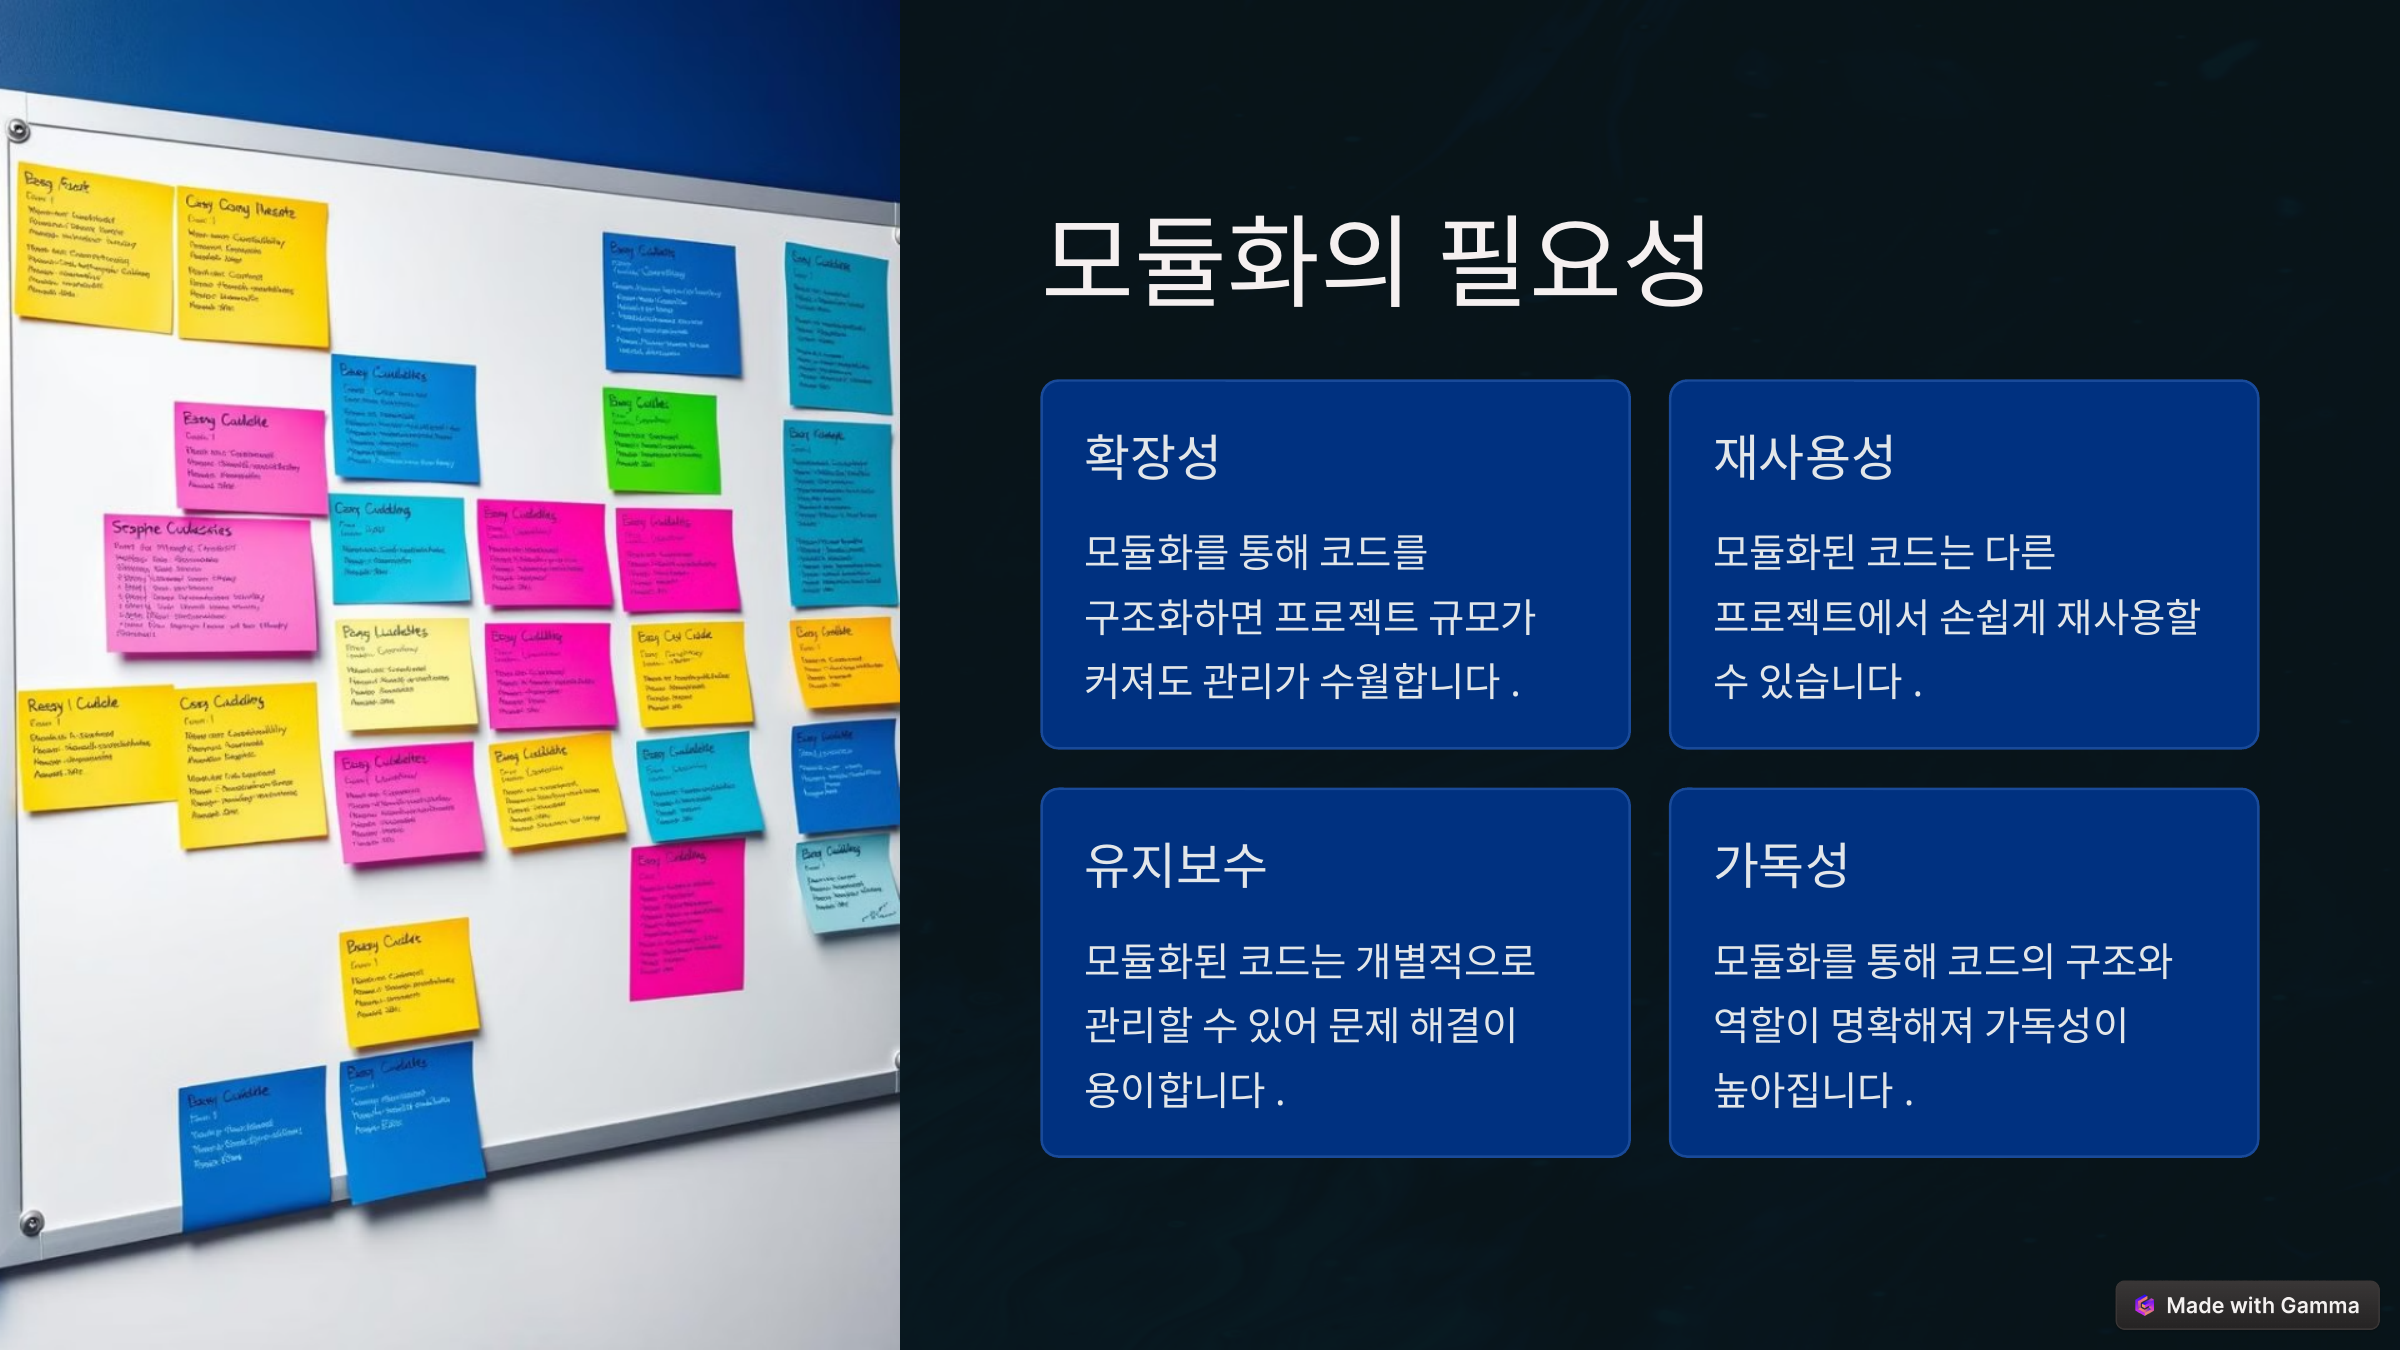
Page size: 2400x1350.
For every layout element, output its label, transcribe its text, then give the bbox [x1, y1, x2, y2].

text_box [1670, 788, 2259, 1157]
text_box 모듈화된 코드는 개별적으로 관리할 수 있어 문제 해결이 용이합니다. [1084, 919, 1587, 1114]
text_box [1041, 788, 1630, 1157]
picture [0, 0, 900, 1350]
text_box 모듈화의 필요성 [1041, 193, 2054, 320]
text_box [1041, 380, 1630, 749]
text_box 모듈화된 코드는 다른 프로젝트에서 손쉽게 재사용할 수 있습니다. [1713, 511, 2216, 706]
text_box [1670, 380, 2259, 749]
text_box 모듈화를 통해 코드의 구조와 역할이 명확해져 가독성이 높아집니다. [1713, 919, 2216, 1114]
text_box 모듈화를 통해 코드를 구조화하면 프로젝트 규모가 커져도 관리가 수월합니다. [1084, 511, 1587, 706]
picture [2106, 1271, 2389, 1339]
text_box 가독성 [1713, 831, 2216, 896]
text_box 유지보수 [1084, 831, 1587, 896]
text_box 확장성 [1084, 423, 1587, 487]
text_box 재사용성 [1713, 423, 2216, 487]
